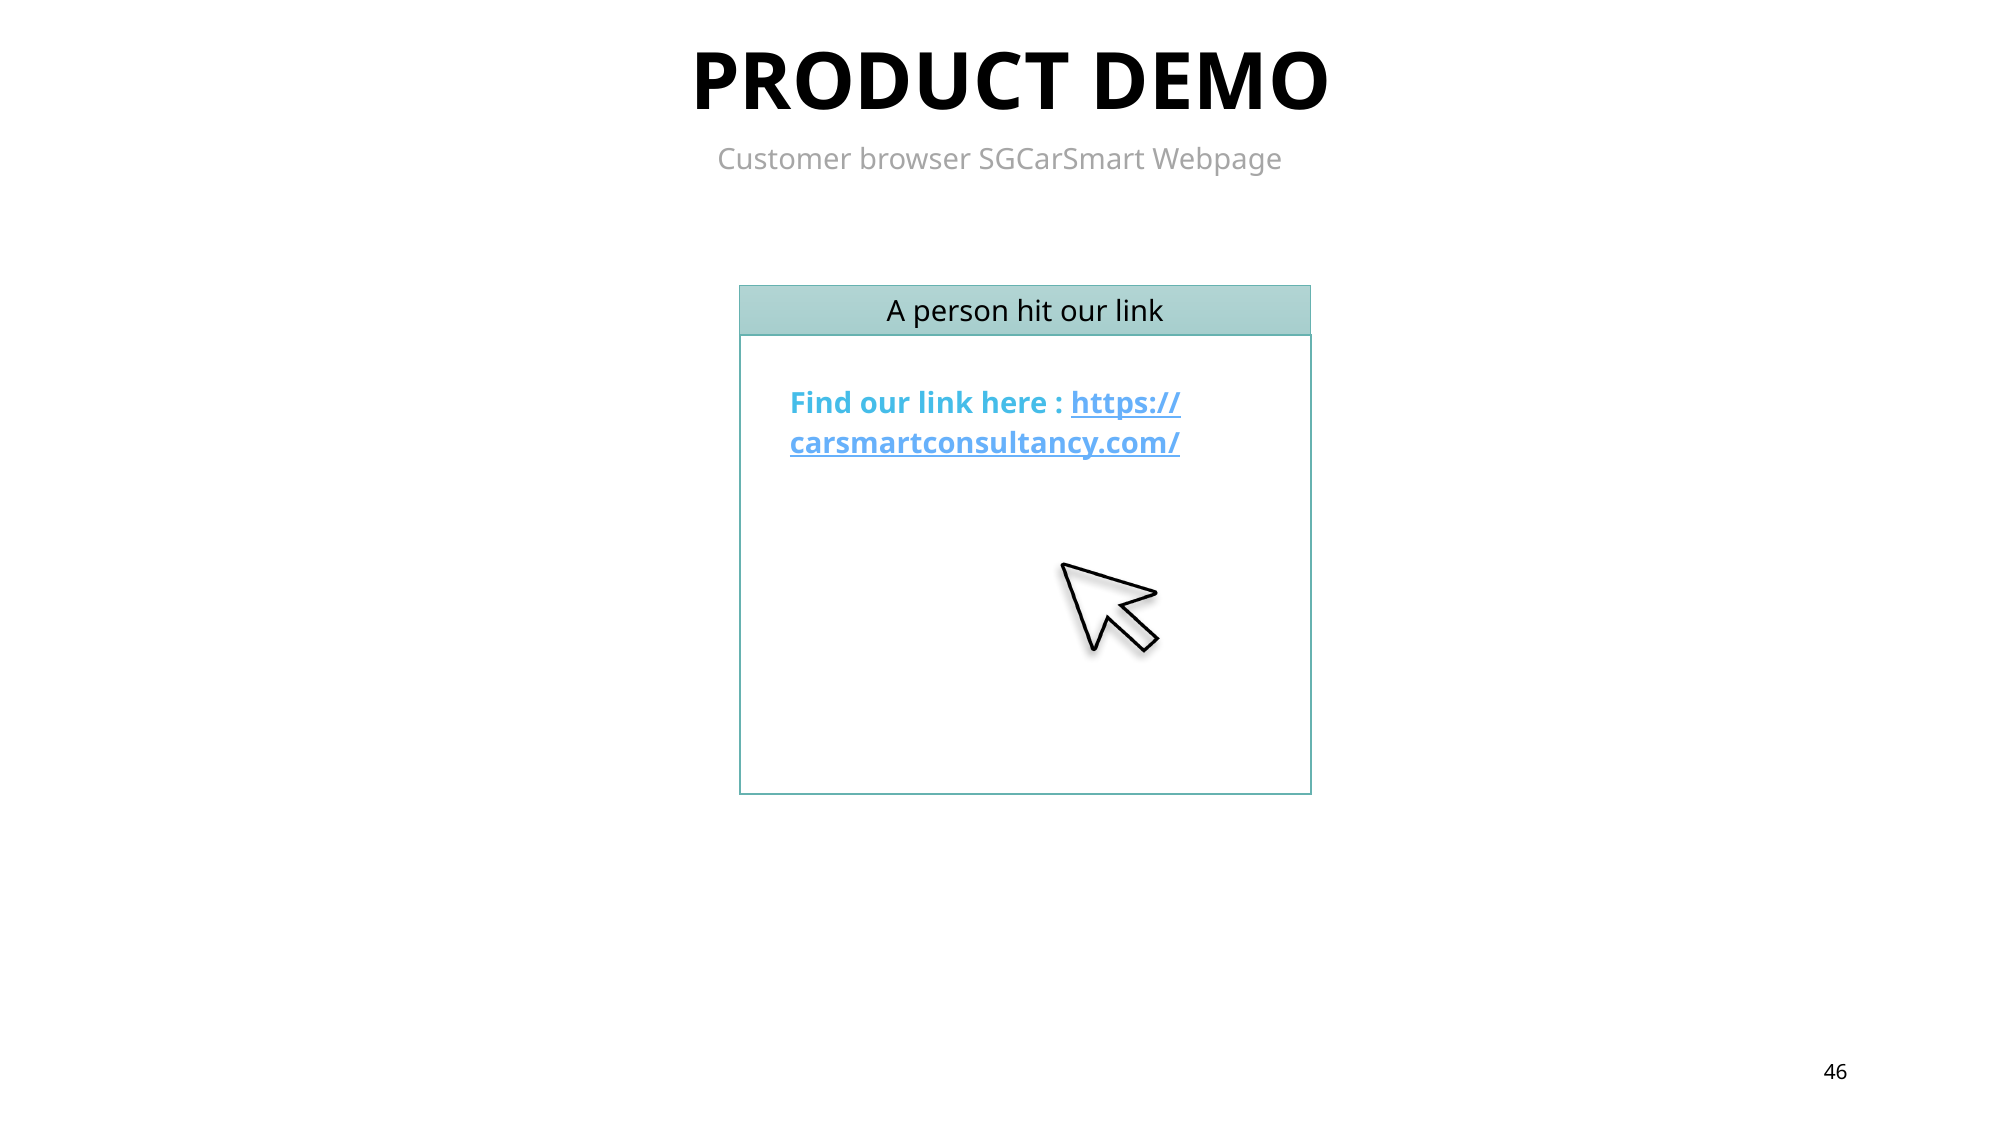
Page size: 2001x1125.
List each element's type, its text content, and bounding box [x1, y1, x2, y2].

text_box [739, 284, 1311, 795]
slide_number 46 [1412, 1042, 1863, 1103]
text_box Customer browser SGCarSmart Webpage [101, 132, 1899, 183]
title Product Demo [148, 13, 1874, 132]
